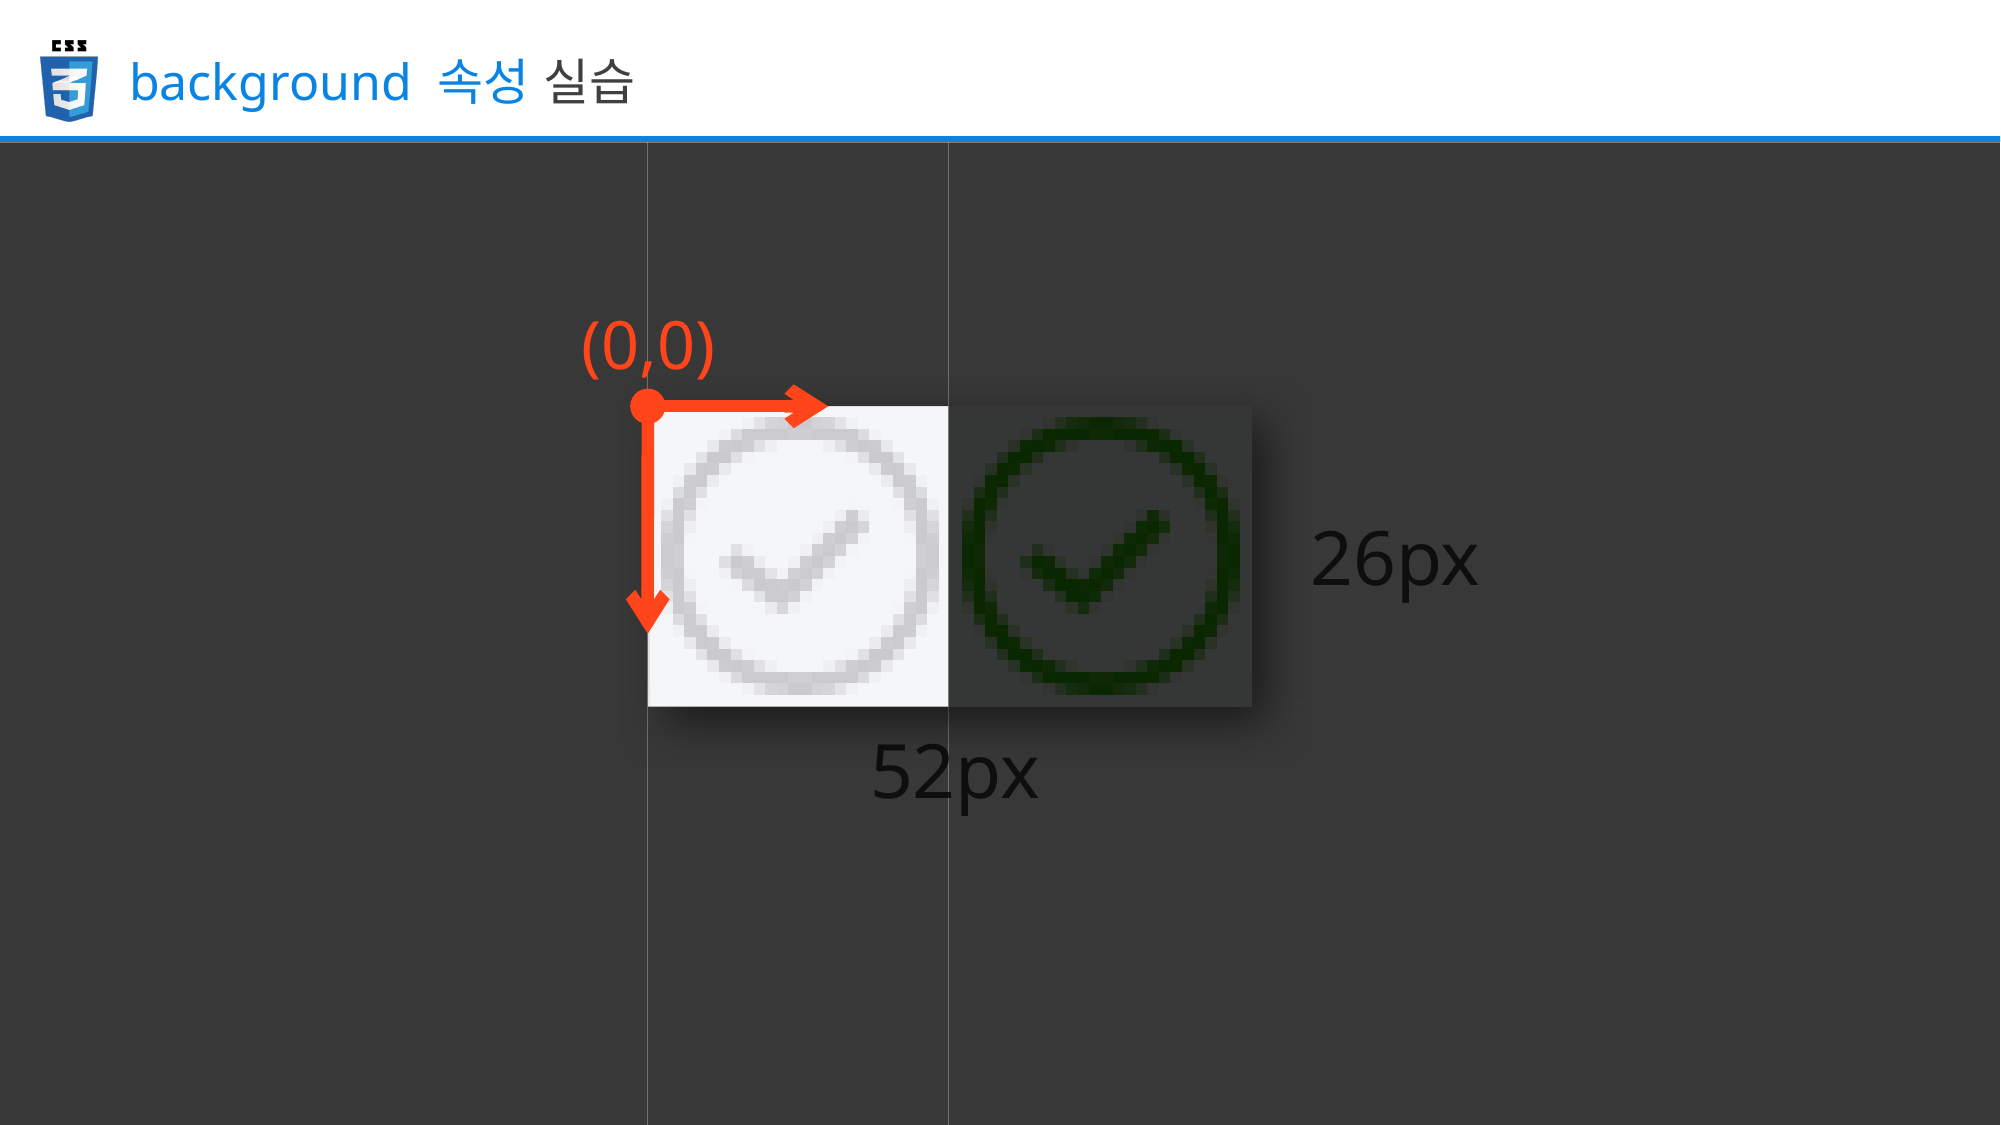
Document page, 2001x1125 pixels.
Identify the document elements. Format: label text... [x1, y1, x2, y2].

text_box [0, 142, 2000, 1125]
text_box background 속성 실습 [114, 43, 651, 119]
picture [40, 40, 98, 122]
